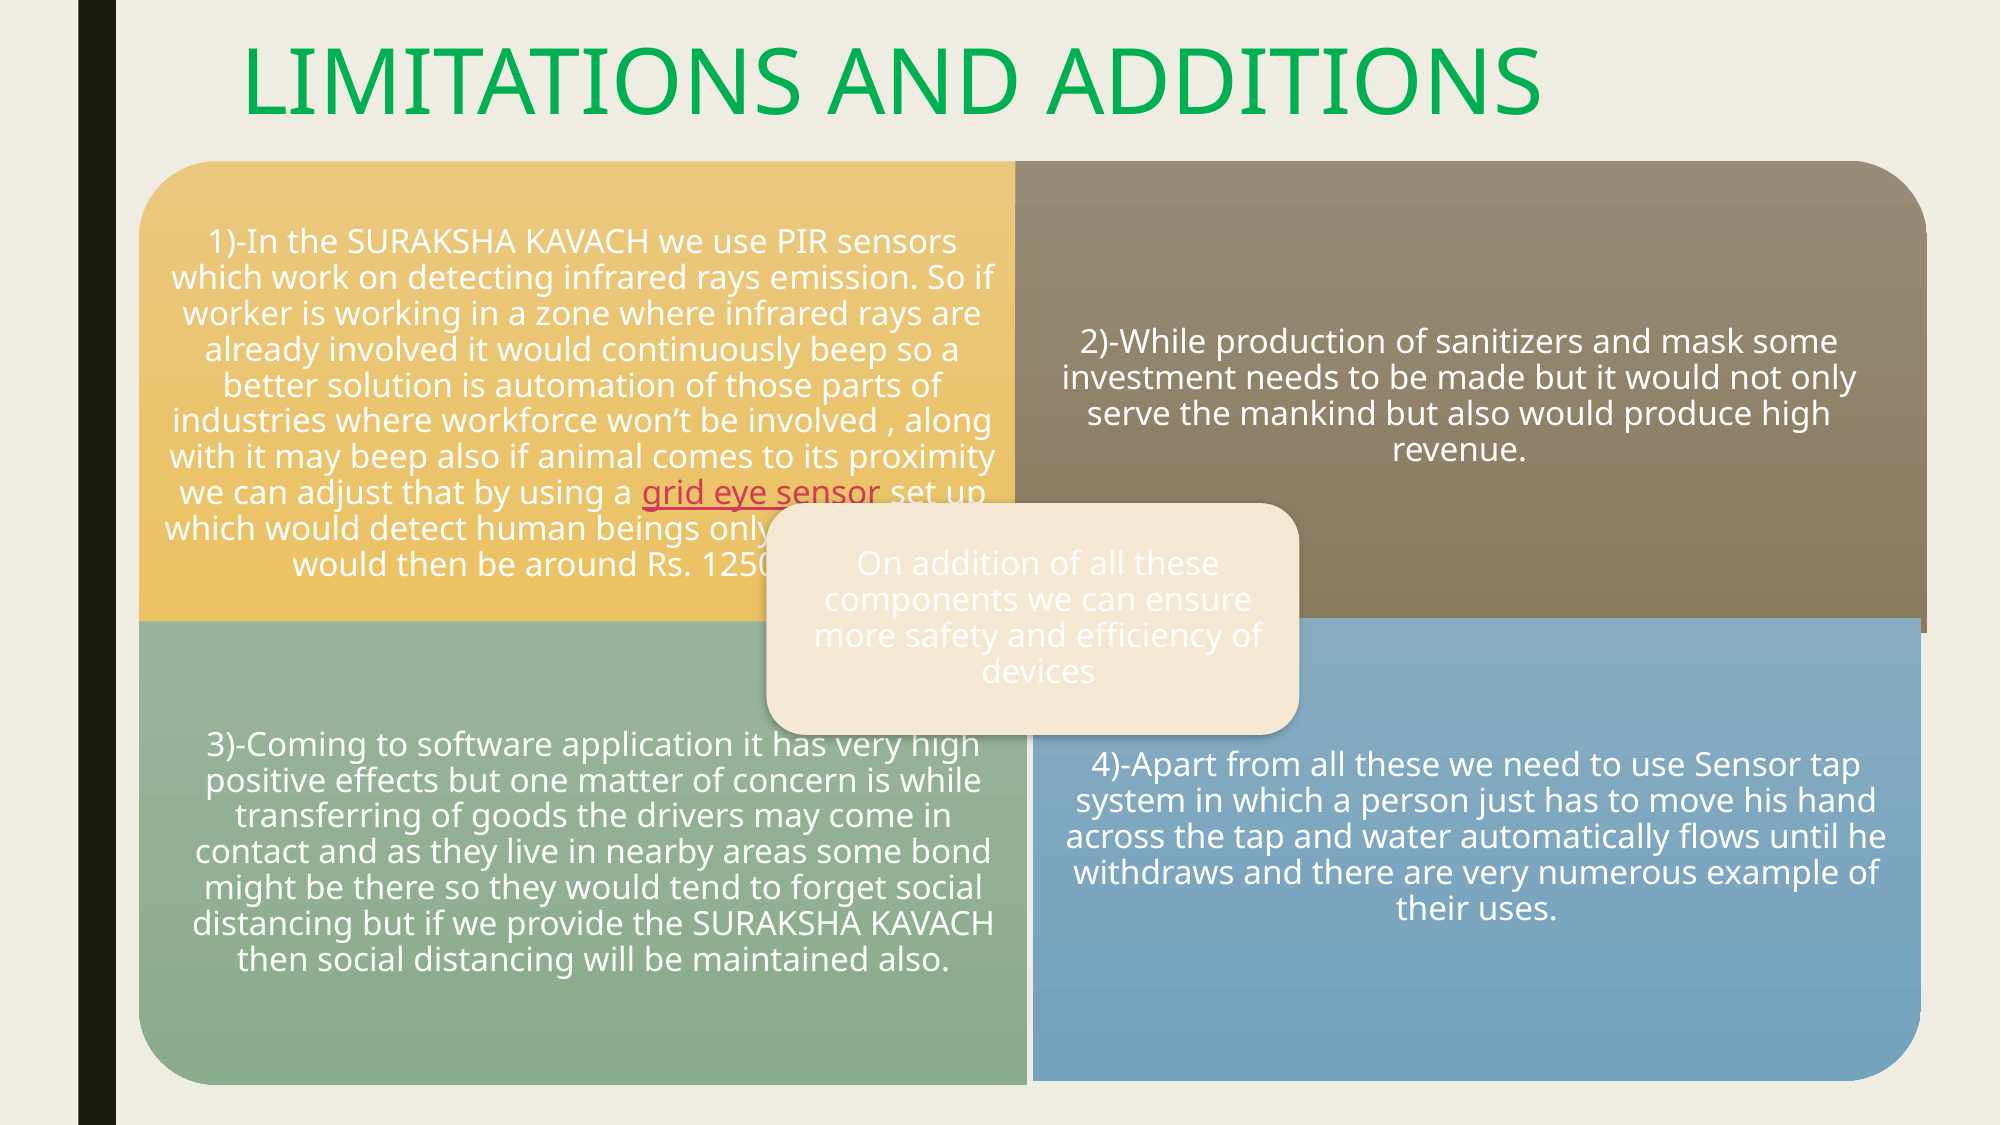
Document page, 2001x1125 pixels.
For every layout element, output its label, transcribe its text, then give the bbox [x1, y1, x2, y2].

title LIMITATIONS AND ADDITIONS [225, 28, 1800, 155]
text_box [144, 155, 1922, 1083]
